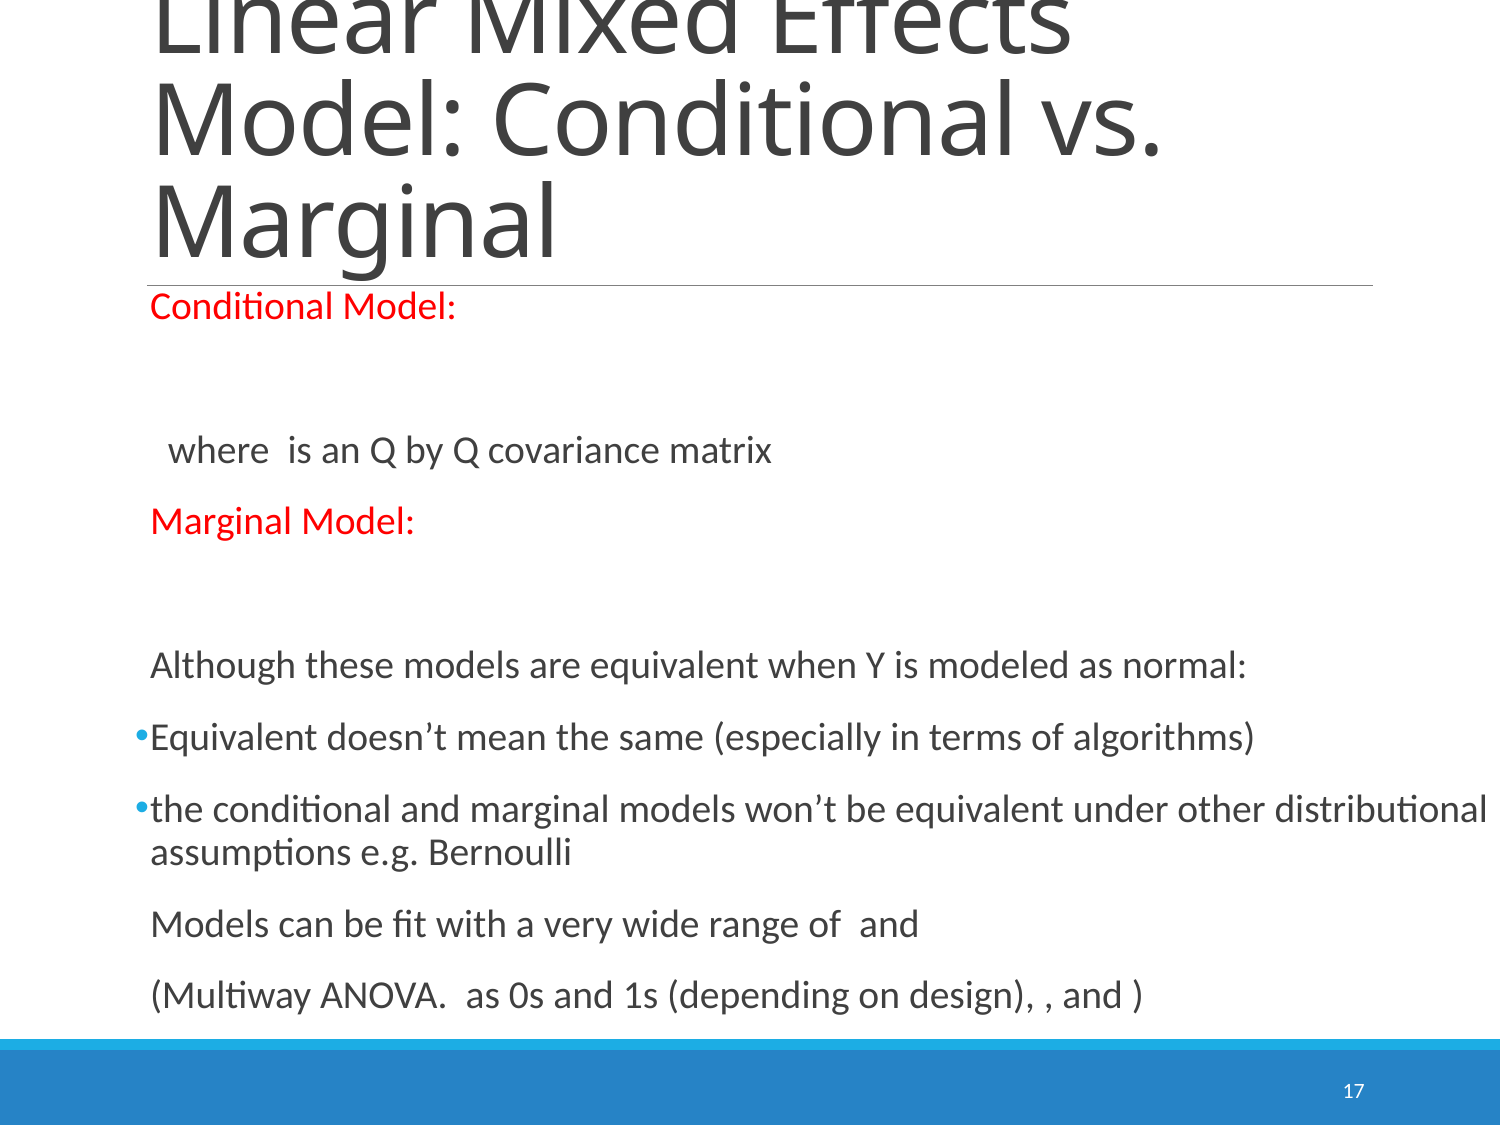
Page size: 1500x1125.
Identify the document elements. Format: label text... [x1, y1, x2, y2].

slide_number 17 [1218, 1059, 1380, 1120]
title Linear Mixed Effects Model: Conditional vs. Marginal [135, 47, 1373, 285]
